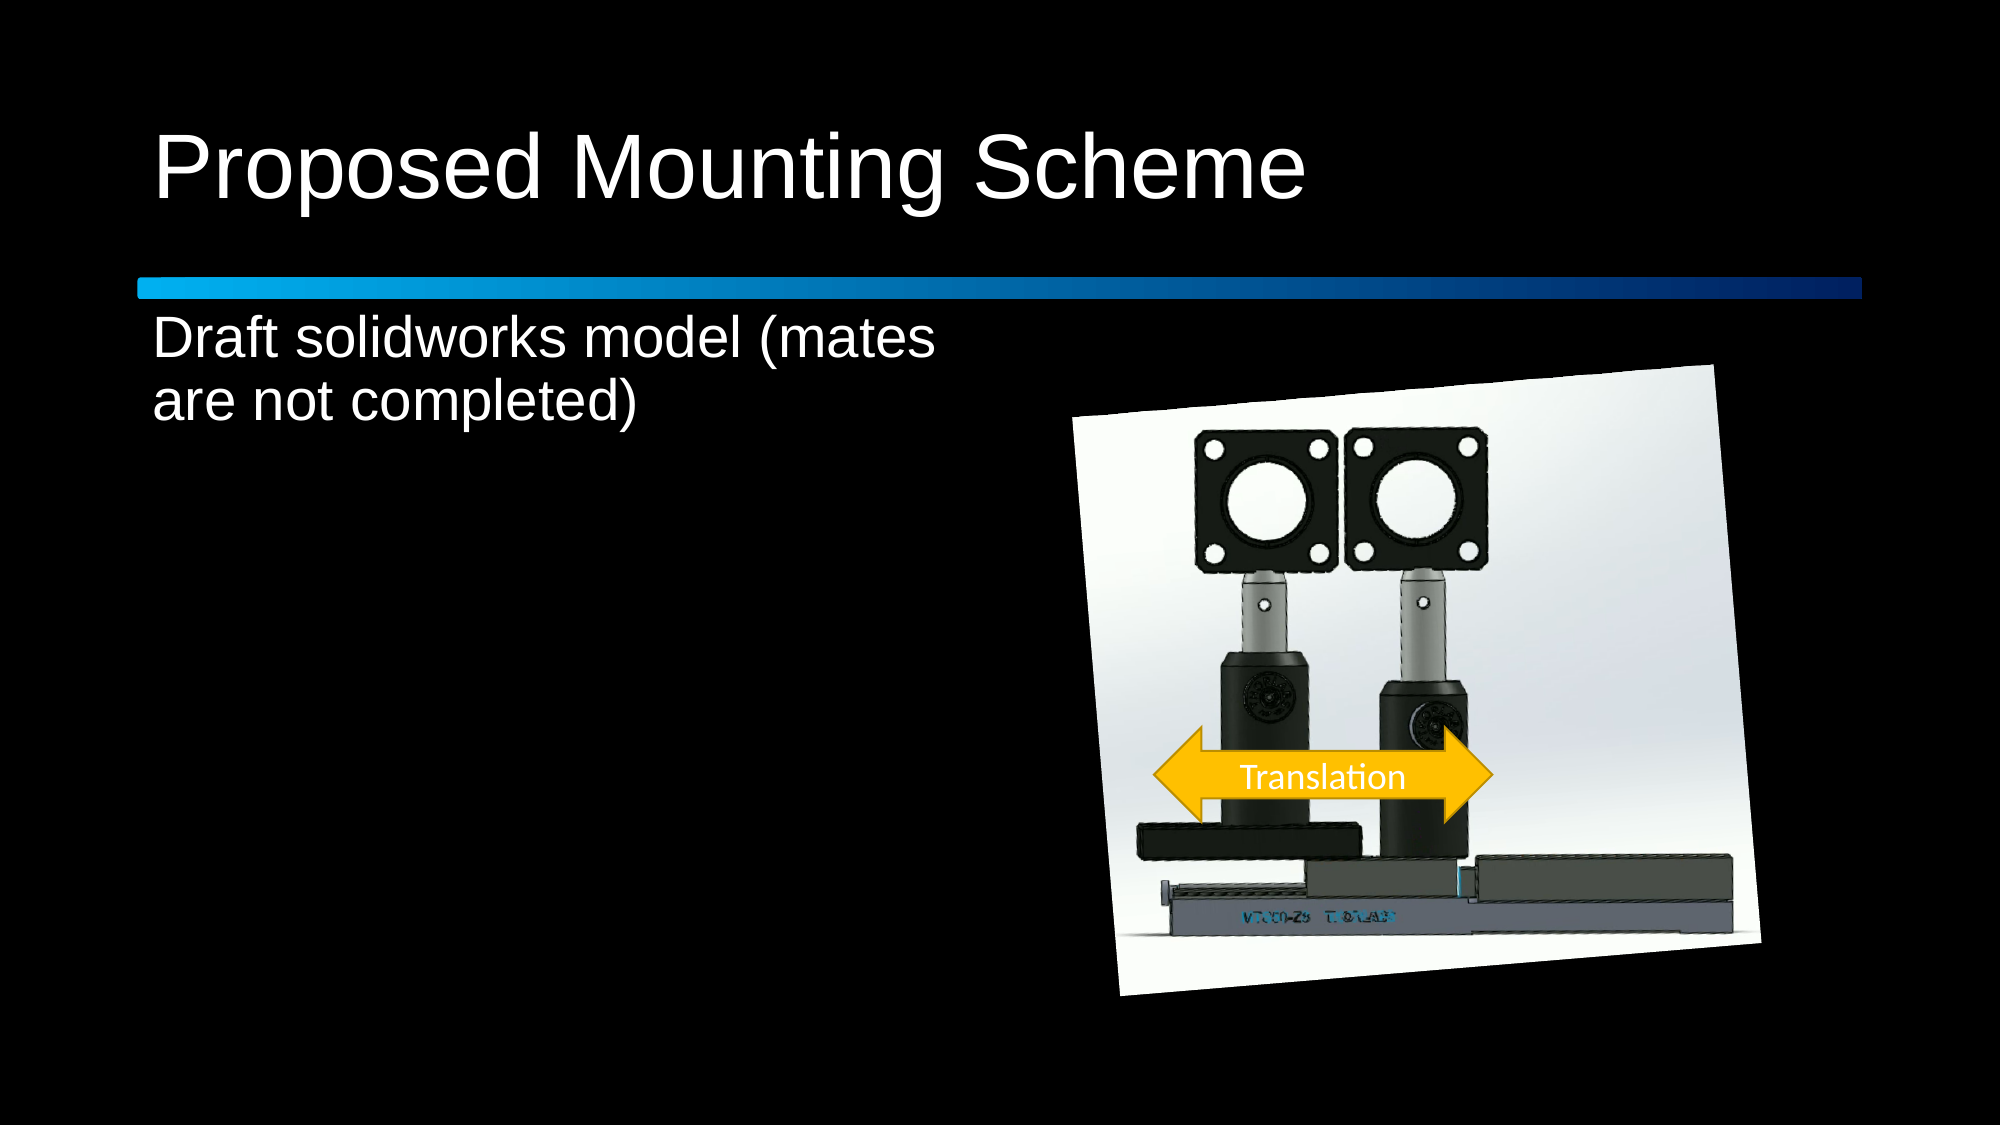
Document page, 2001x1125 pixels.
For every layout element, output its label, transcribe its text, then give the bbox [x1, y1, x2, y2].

list Draft solidworks model (mates are not completed) [137, 299, 1000, 1014]
title Proposed Mounting Scheme [137, 59, 1863, 278]
picture [1072, 365, 1762, 997]
